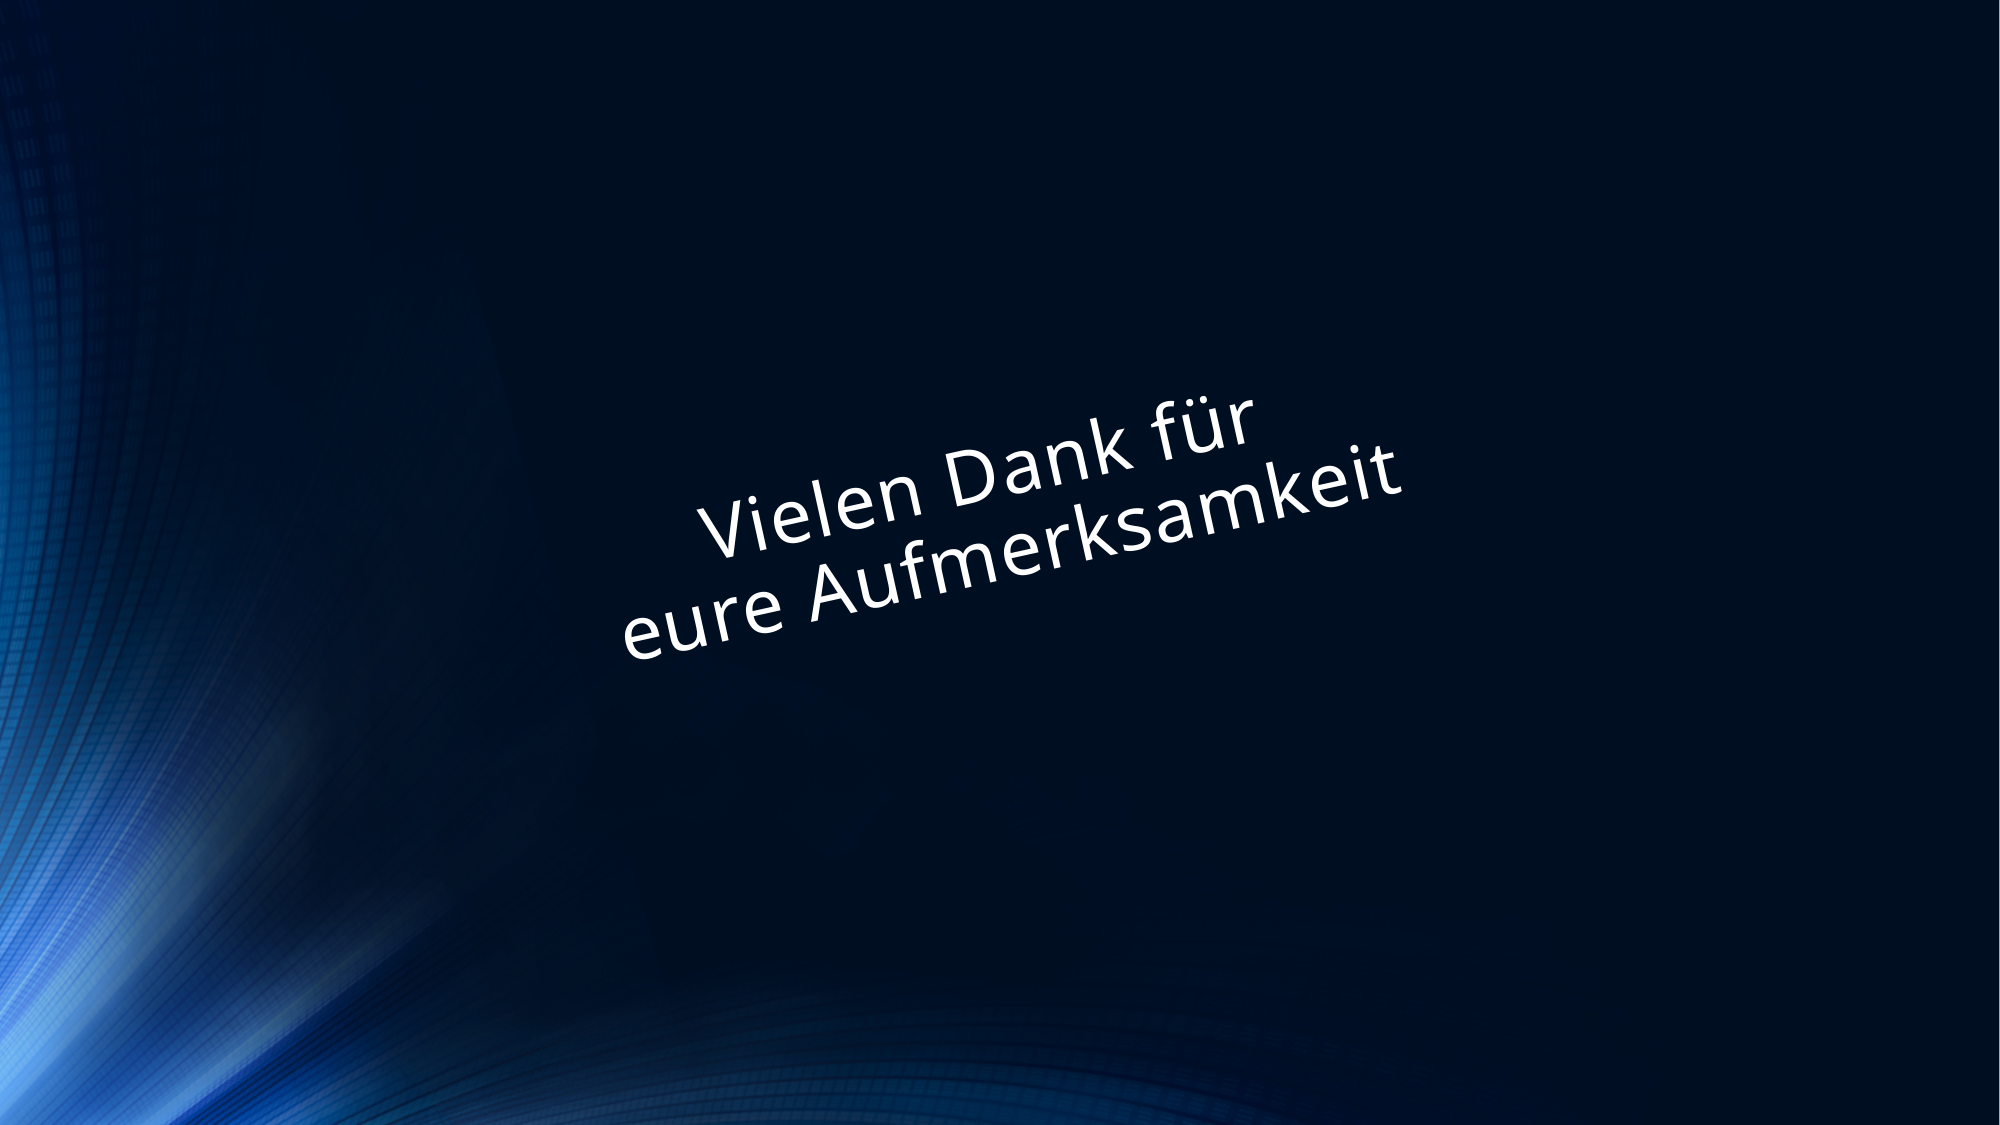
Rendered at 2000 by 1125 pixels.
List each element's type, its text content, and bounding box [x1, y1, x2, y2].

title Vielen Dank für eure Aufmerksamkeit [131, 200, 1862, 788]
picture [0, 0, 2000, 1125]
